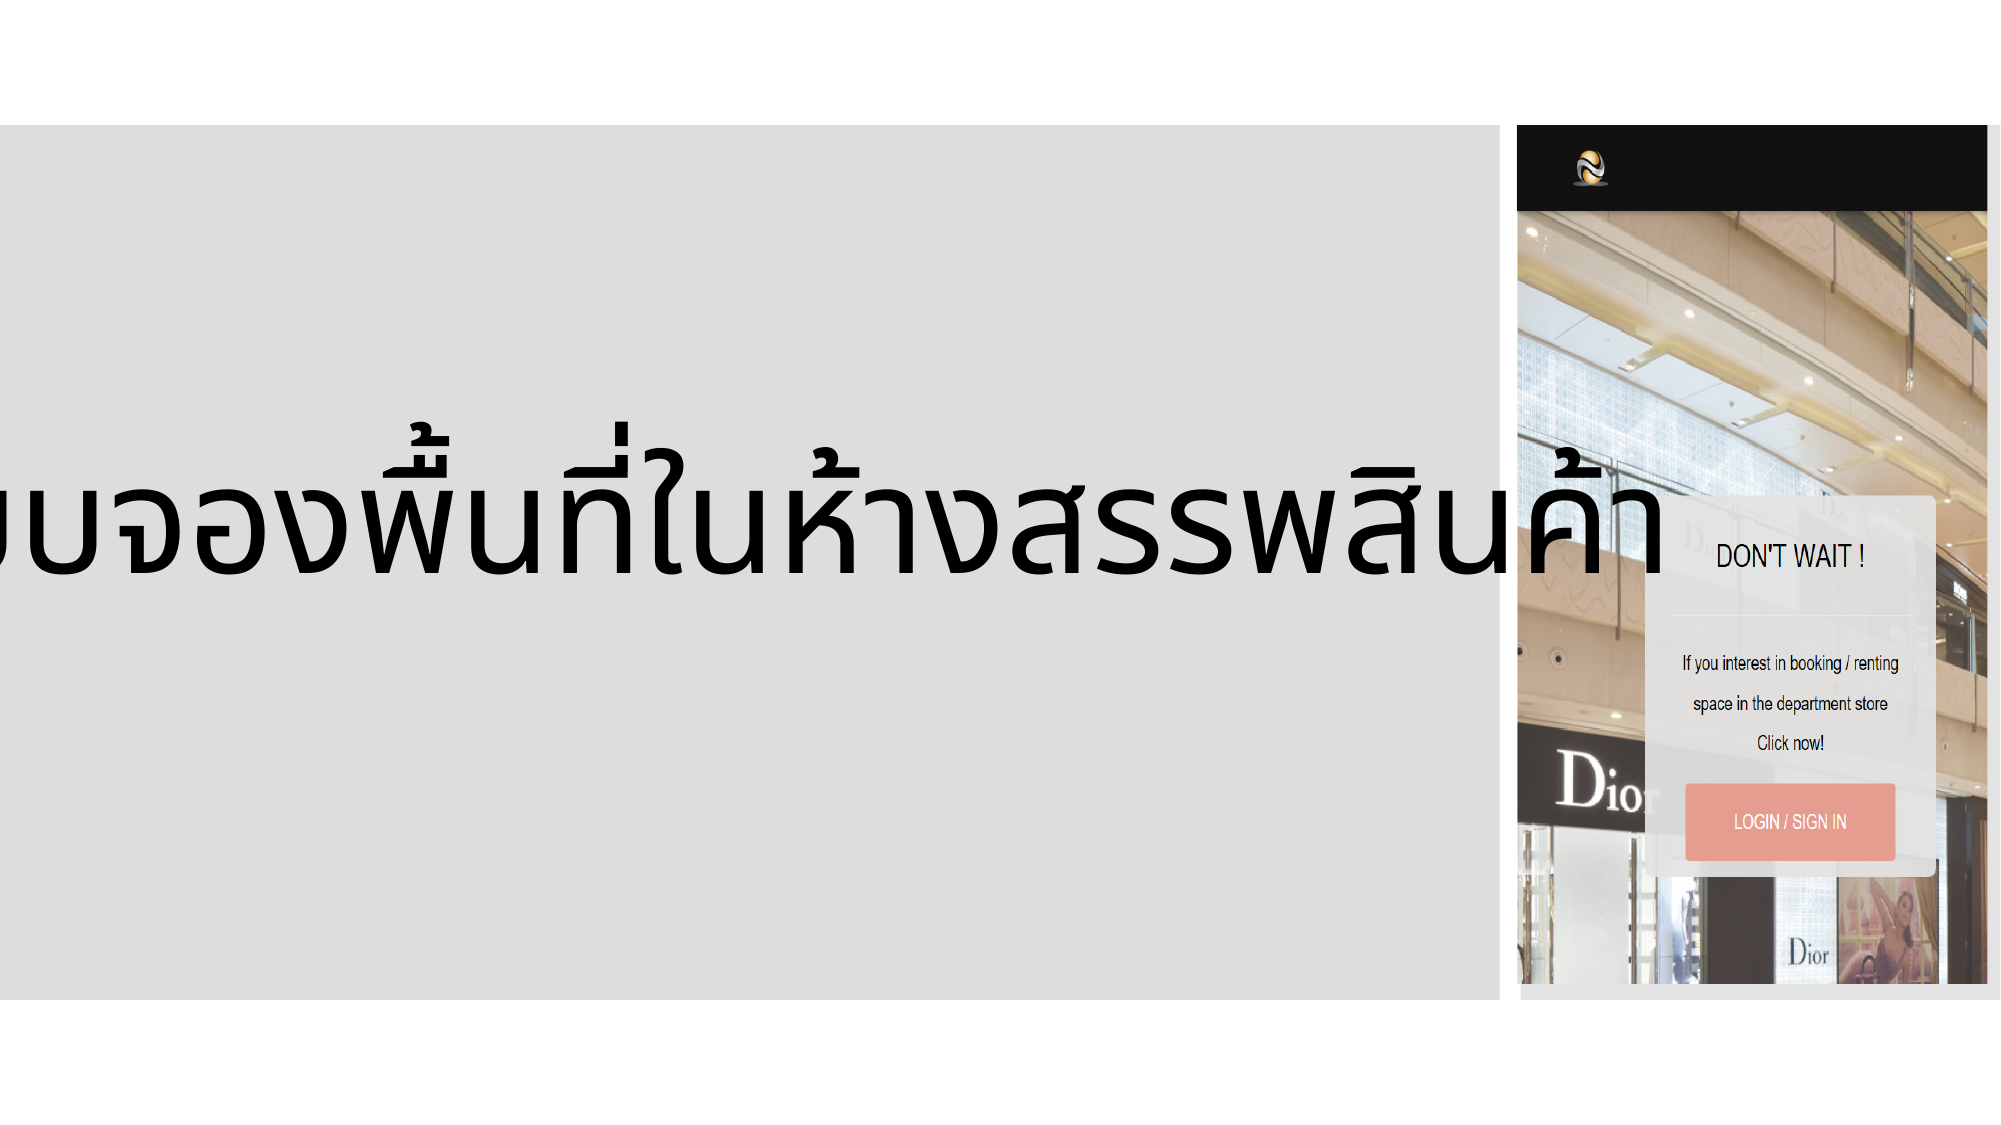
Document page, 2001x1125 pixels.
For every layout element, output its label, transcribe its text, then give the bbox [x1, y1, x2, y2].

picture [1516, 125, 1988, 984]
text_box ระบบจองพื้นที่ในห้างสรรพสินค้า [0, 415, 1516, 611]
